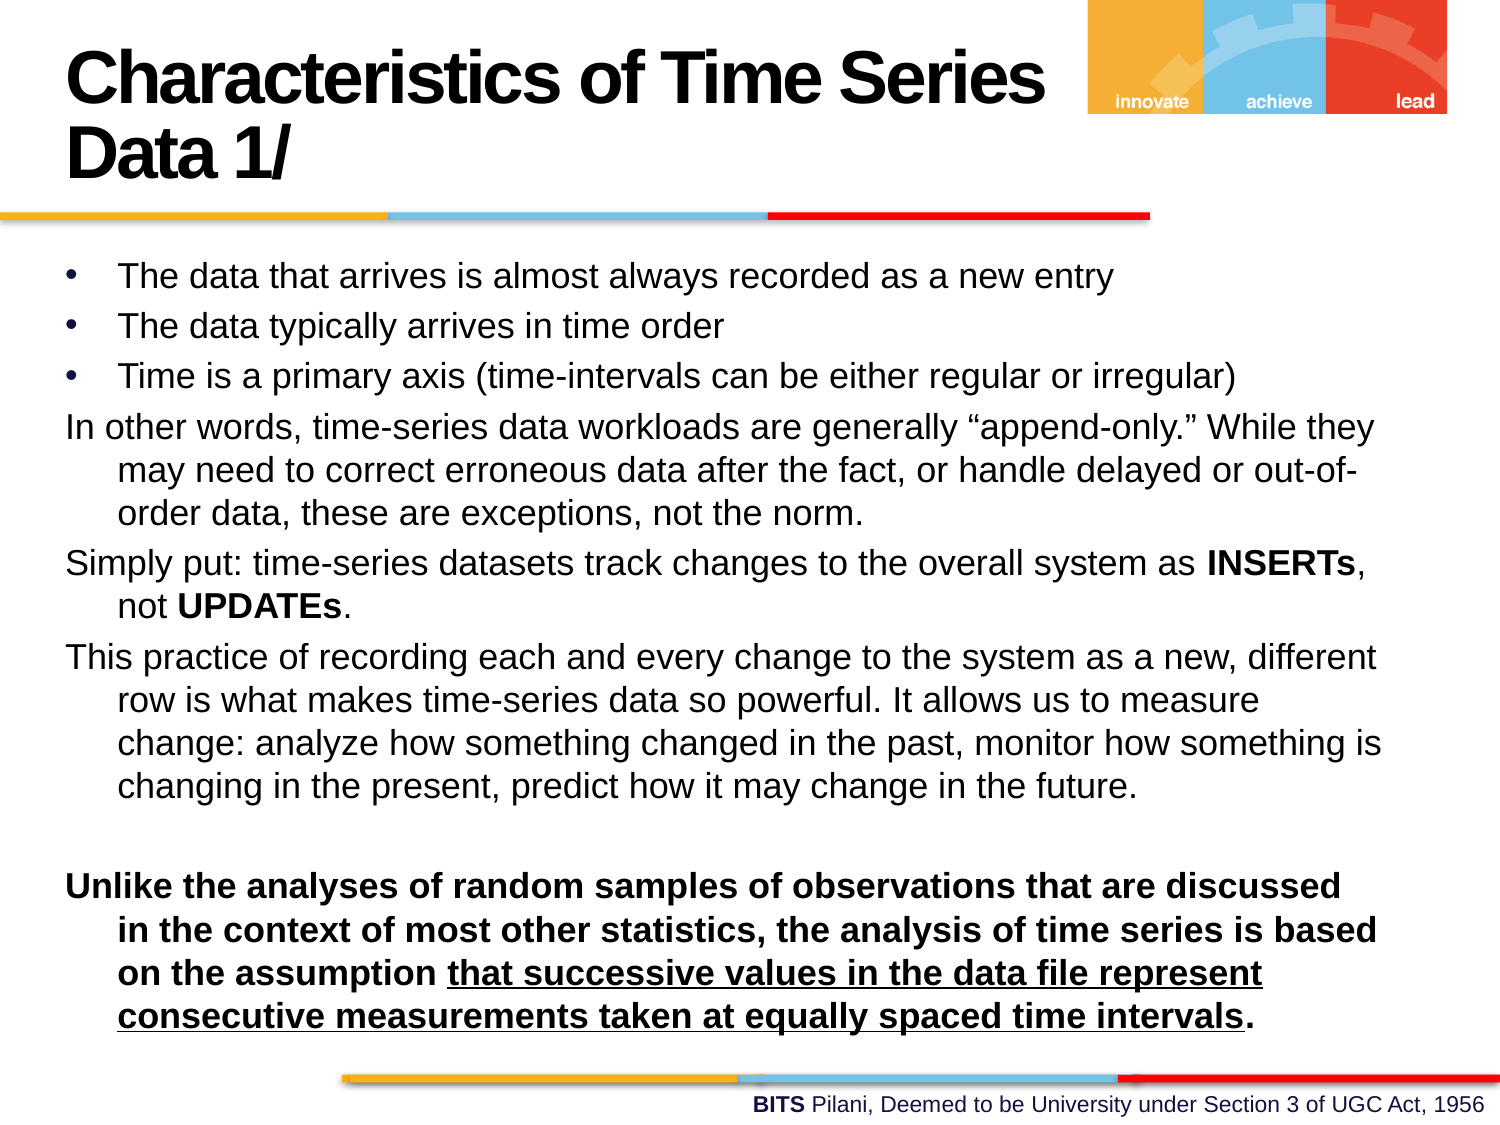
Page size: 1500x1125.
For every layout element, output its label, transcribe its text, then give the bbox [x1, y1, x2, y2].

list Characteristics of Time Series Data 1/ [50, 24, 1088, 213]
list The data that arrives is almost always recorded as a new entry The data typically arrives in time order Time is a primary axis (time-intervals can be either regular or irregular) In other words, time-series data workloads are generally “append-only.” While they may need to correct erroneous data after the fact, or handle delayed or out-of-order data, these are exceptions, not the norm. Simply put: time-series datasets track changes to the overall system as INSERTs, not UPDATEs. This practice of recording each and every change to the system as a new, different row is what makes time-series data so powerful. It allows us to measure change: analyze how something changed in the past, monitor how something is changing in the present, predict how it may change in the future. Unlike the analyses of random samples of observations that are discussed in the context of most other statistics, the analysis of time series is based on the assumption that successive values in the data file represent consecutive measurements taken at equally spaced time intervals. [50, 245, 1400, 1075]
picture [1087, 0, 1448, 114]
